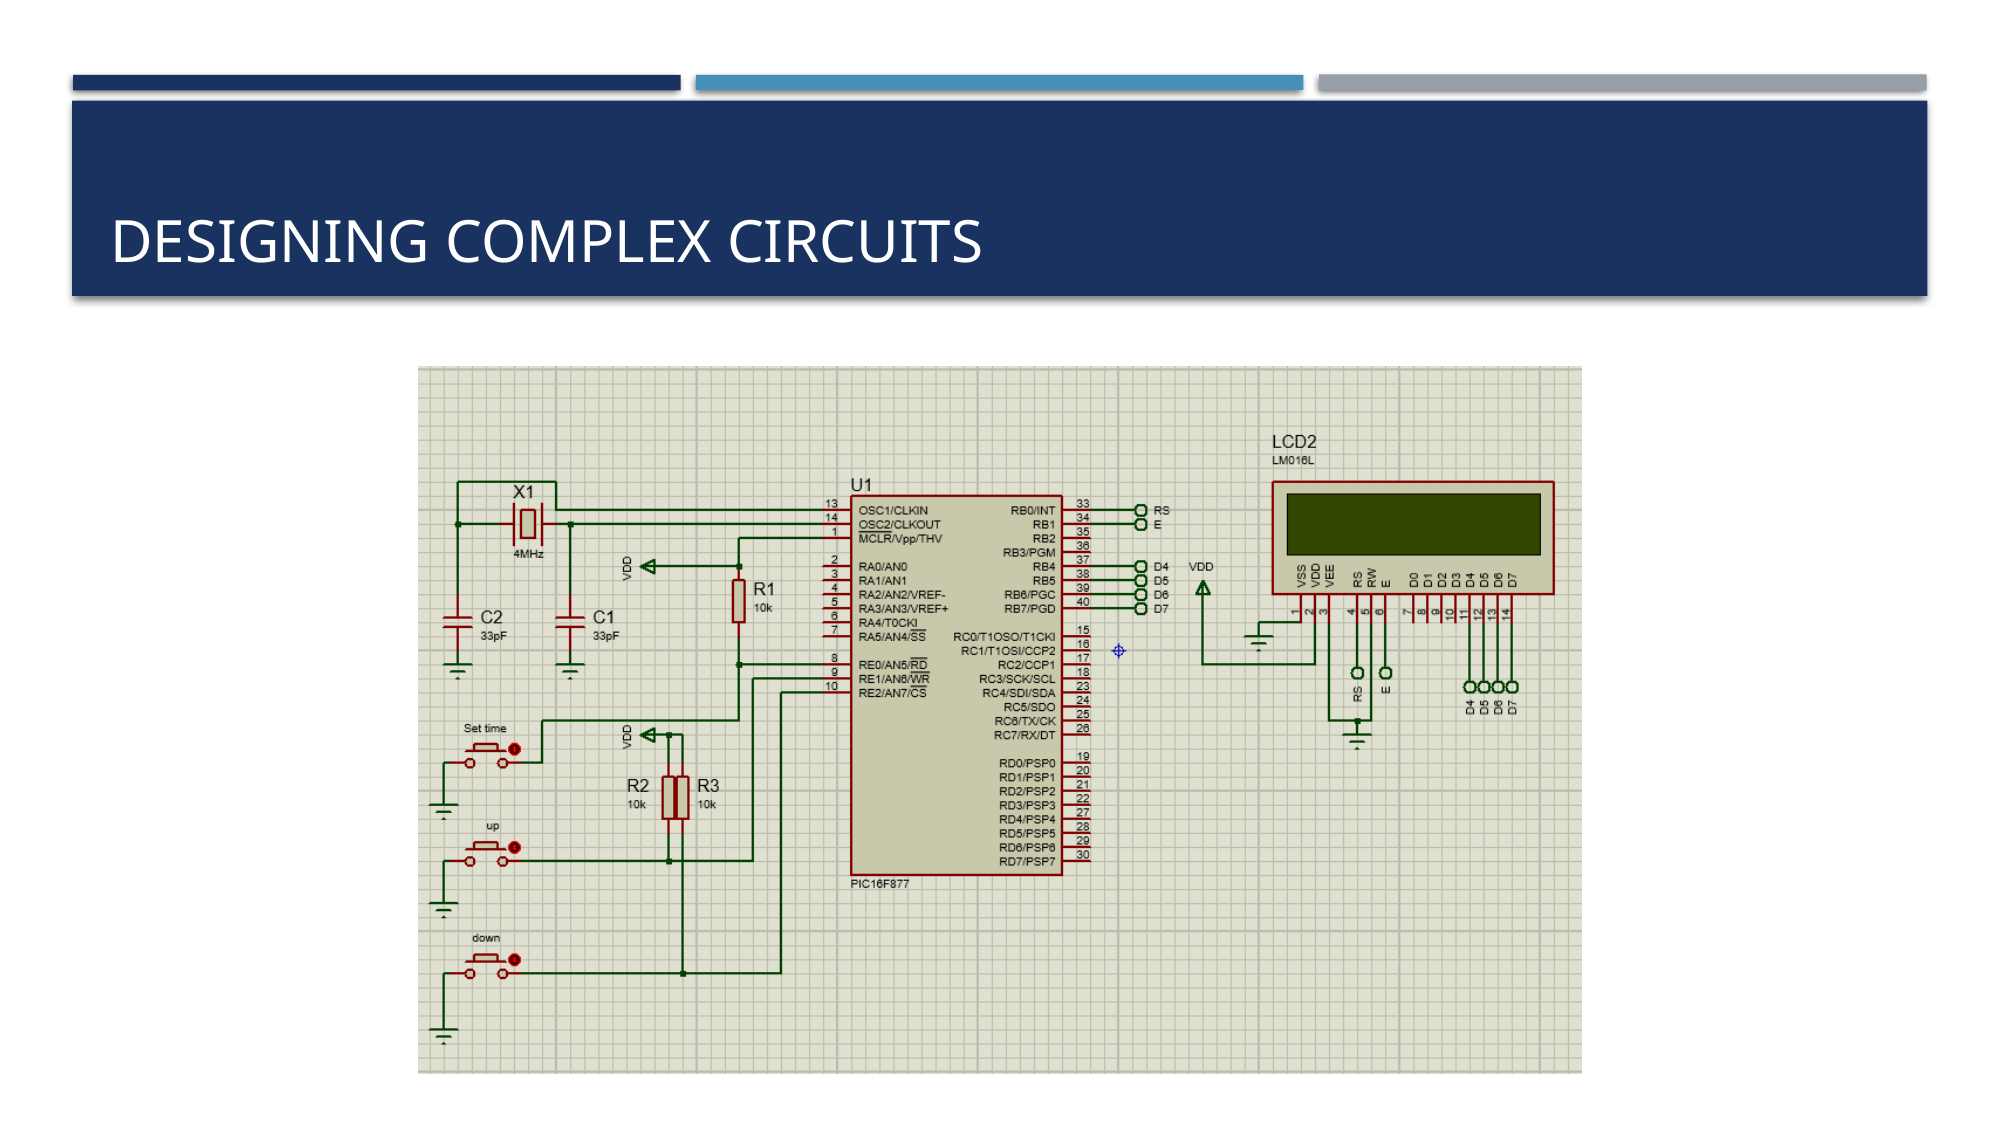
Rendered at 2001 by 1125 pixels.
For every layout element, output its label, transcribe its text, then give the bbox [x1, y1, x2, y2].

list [418, 365, 1582, 1075]
title Designing complex circuits [95, 115, 1905, 282]
